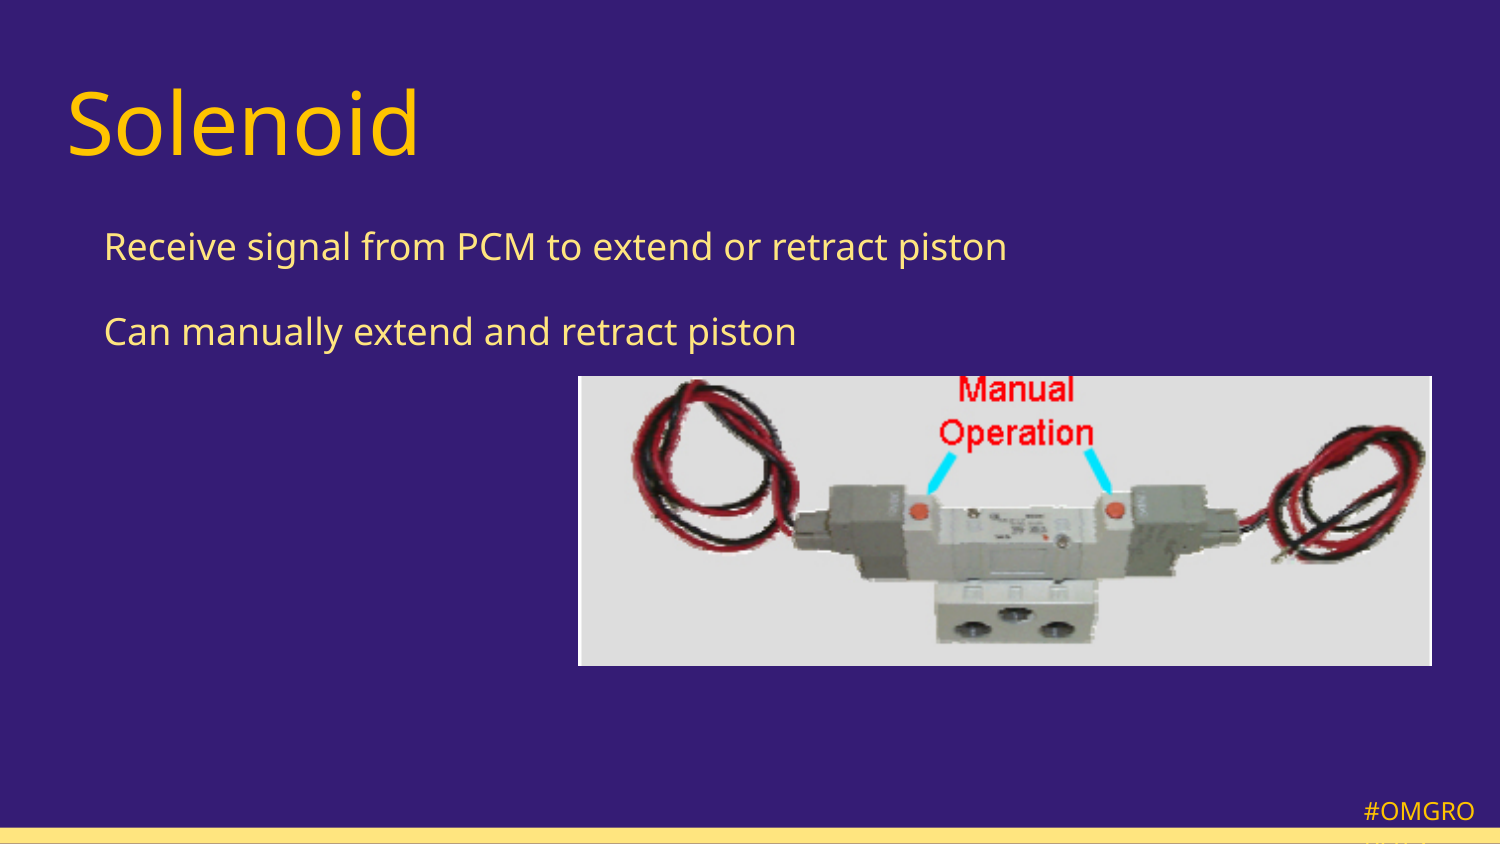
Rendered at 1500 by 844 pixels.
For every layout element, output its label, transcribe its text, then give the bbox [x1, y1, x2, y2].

title Solenoid [51, 51, 1449, 189]
picture [578, 376, 1432, 666]
list Receive signal from PCM to extend or retract piston Can manually extend and retract piston [51, 200, 1449, 752]
